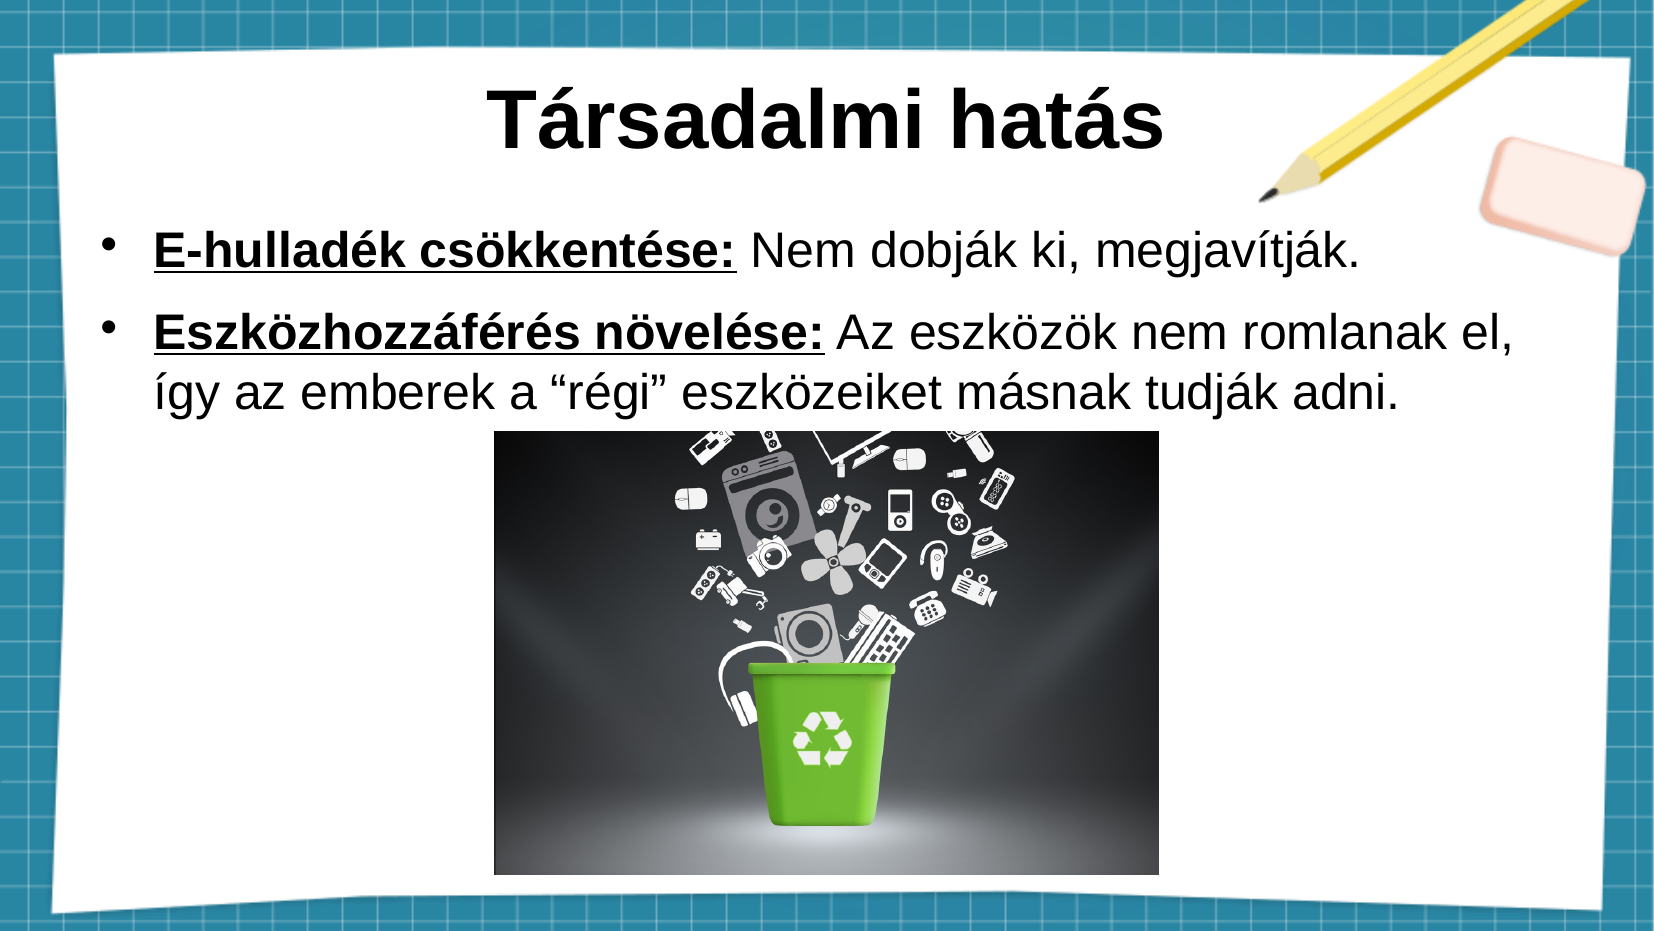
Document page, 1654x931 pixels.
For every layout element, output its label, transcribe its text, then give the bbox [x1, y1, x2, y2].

title Társadalmi hatás [82, 37, 1571, 193]
picture [0, 0, 1654, 931]
list E-hulladék csökkentése: Nem dobják ki, megjavítják. Eszközhozzáférés növelése: Az eszközök nem romlanak el, így az emberek a “régi” eszközeiket másnak tudják adni. [82, 217, 1571, 757]
